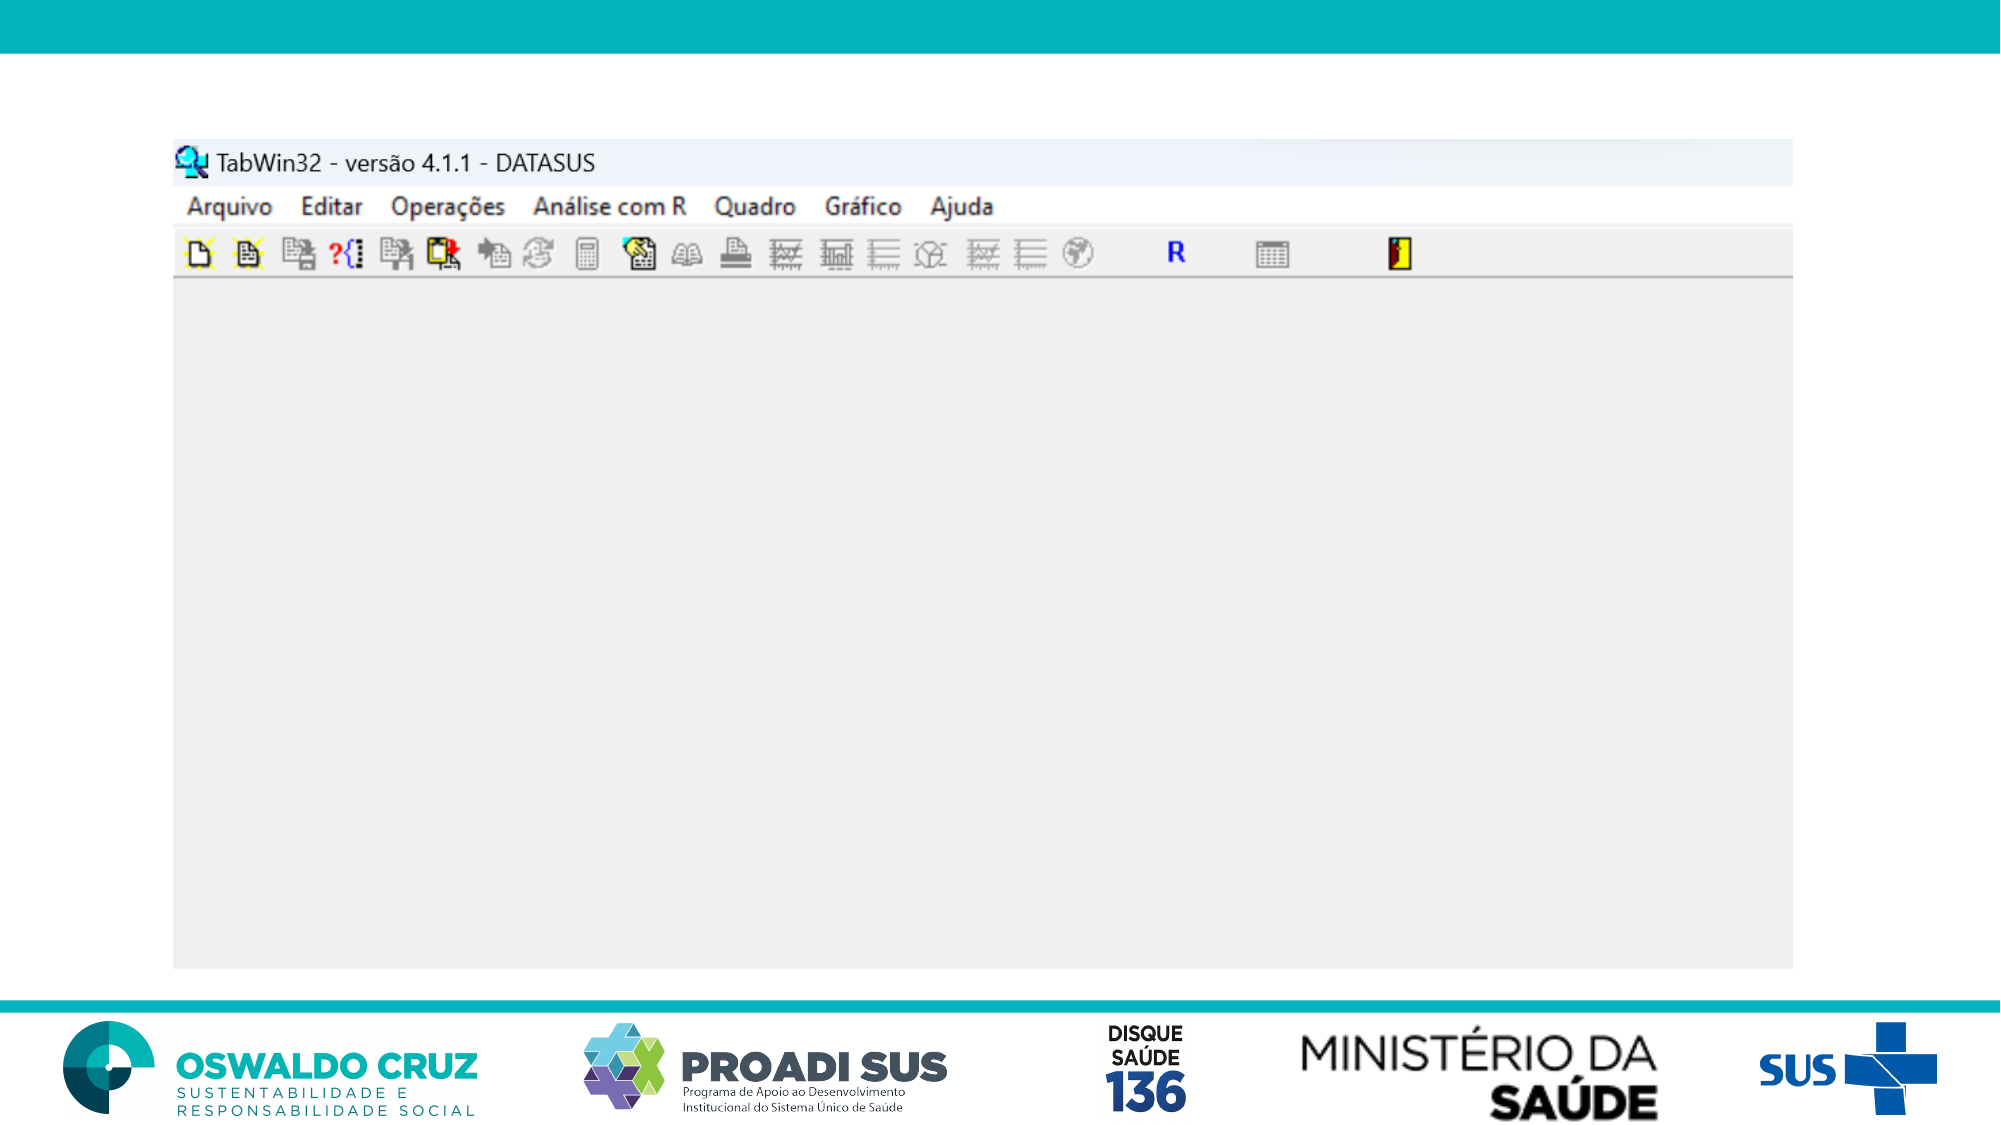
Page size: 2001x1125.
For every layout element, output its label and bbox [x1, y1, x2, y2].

picture [1221, 1007, 1937, 1125]
picture [1097, 1014, 1194, 1123]
picture [582, 1022, 947, 1115]
picture [173, 139, 1793, 969]
picture [63, 1021, 477, 1116]
